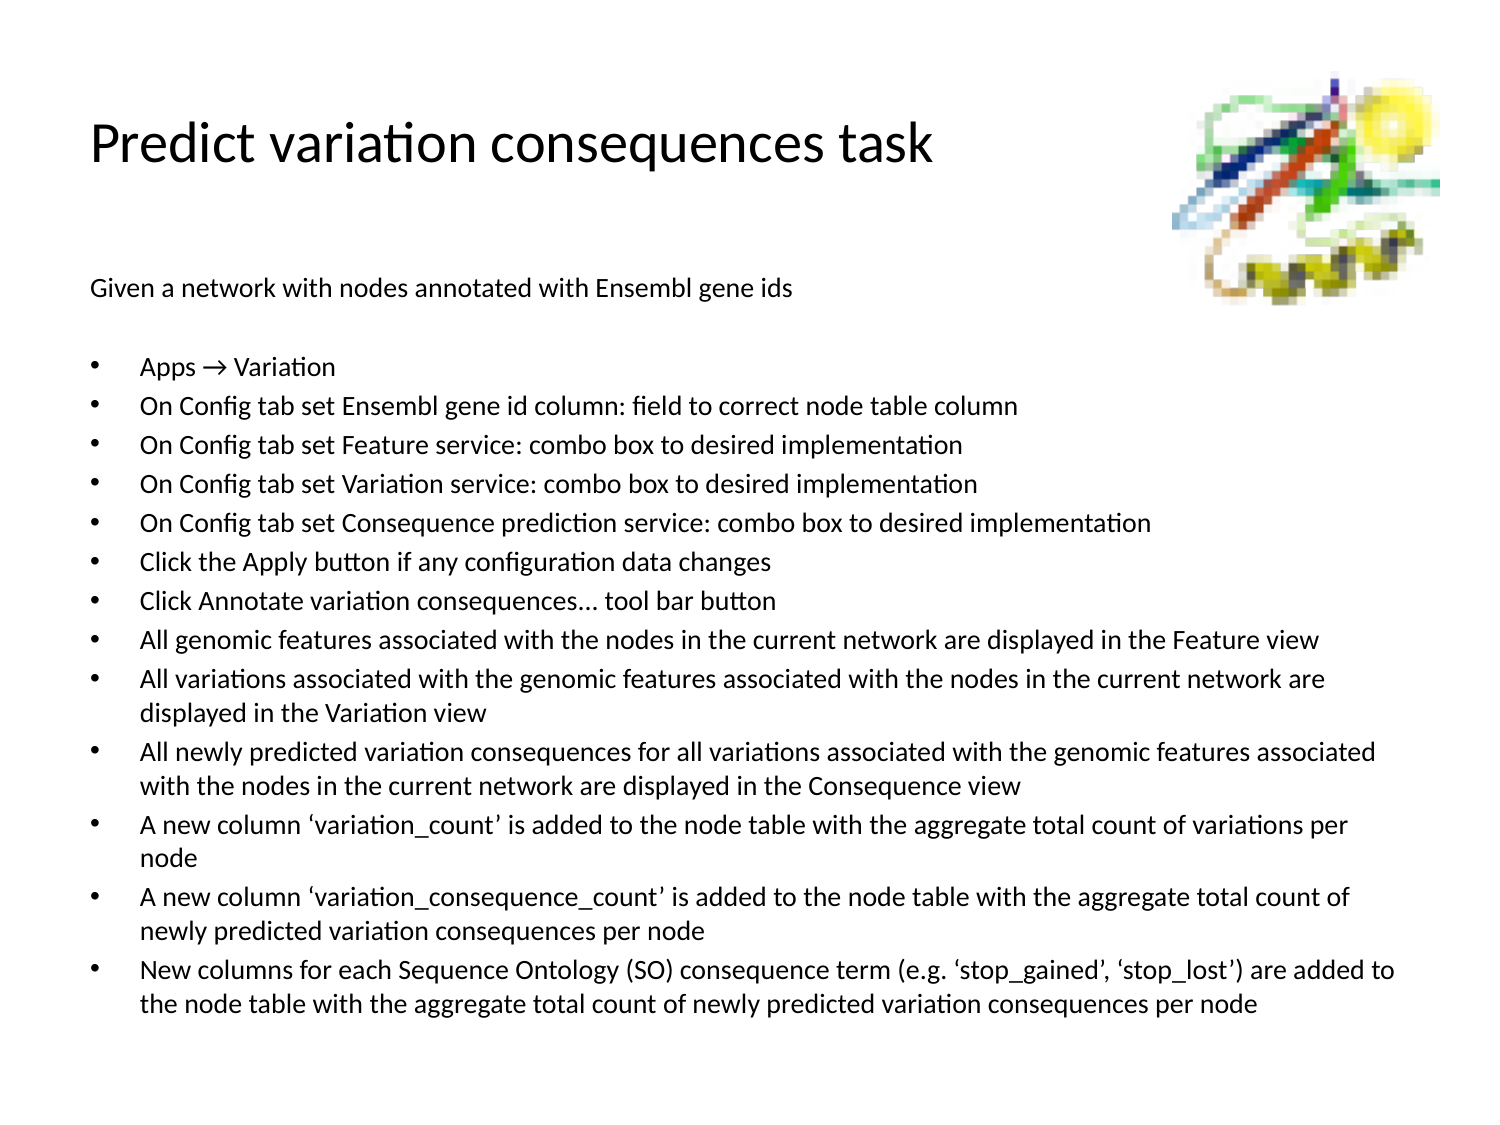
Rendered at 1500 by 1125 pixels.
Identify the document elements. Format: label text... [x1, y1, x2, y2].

picture [1172, 71, 1440, 339]
list Given a network with nodes annotated with Ensembl gene ids Apps → Variation On Config tab set Ensembl gene id column: field to correct node table column On Config tab set Feature service: combo box to desired implementation On Config tab set Variation service: combo box to desired implementation On Config tab set Consequence prediction service: combo box to desired implementation Click the Apply button if any configuration data changes Click Annotate variation consequences... tool bar button All genomic features associated with the nodes in the current network are displayed in the Feature view All variations associated with the genomic features associated with the nodes in the current network are displayed in the Variation view All newly predicted variation consequences for all variations associated with the genomic features associated with the nodes in the current network are displayed in the Consequence view A new column ‘variation_count’ is added to the node table with the aggregate total count of variations per node A new column ‘variation_consequence_count’ is added to the node table with the aggregate total count of newly predicted variation consequences per node New columns for each Sequence Ontology (SO) consequence term (e.g. ‘stop_gained’, ‘stop_lost’) are added to the node table with the aggregate total count of newly predicted variation consequences per node [75, 262, 1425, 1052]
title Predict variation consequences task [75, 45, 1425, 233]
